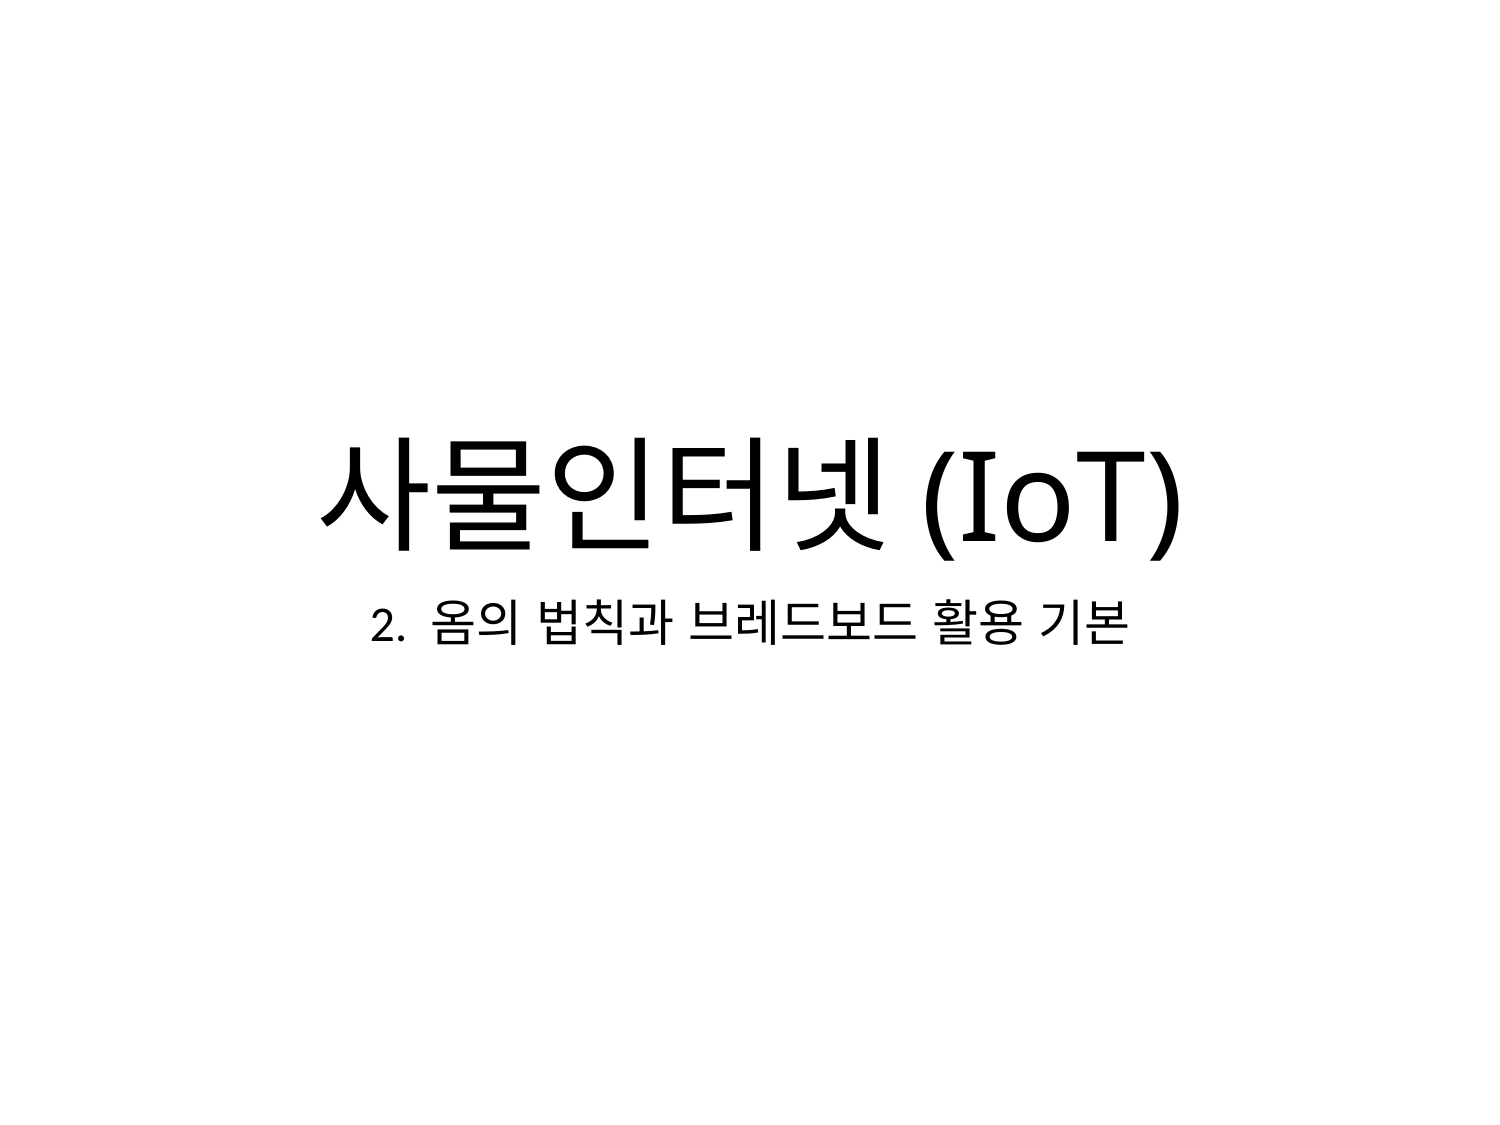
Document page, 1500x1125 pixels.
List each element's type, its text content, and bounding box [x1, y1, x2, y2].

title 사물인터넷(IoT) [112, 184, 1388, 576]
subtitle 2. 옴의 법칙과 브레드보드 활용 기본 [187, 590, 1313, 863]
